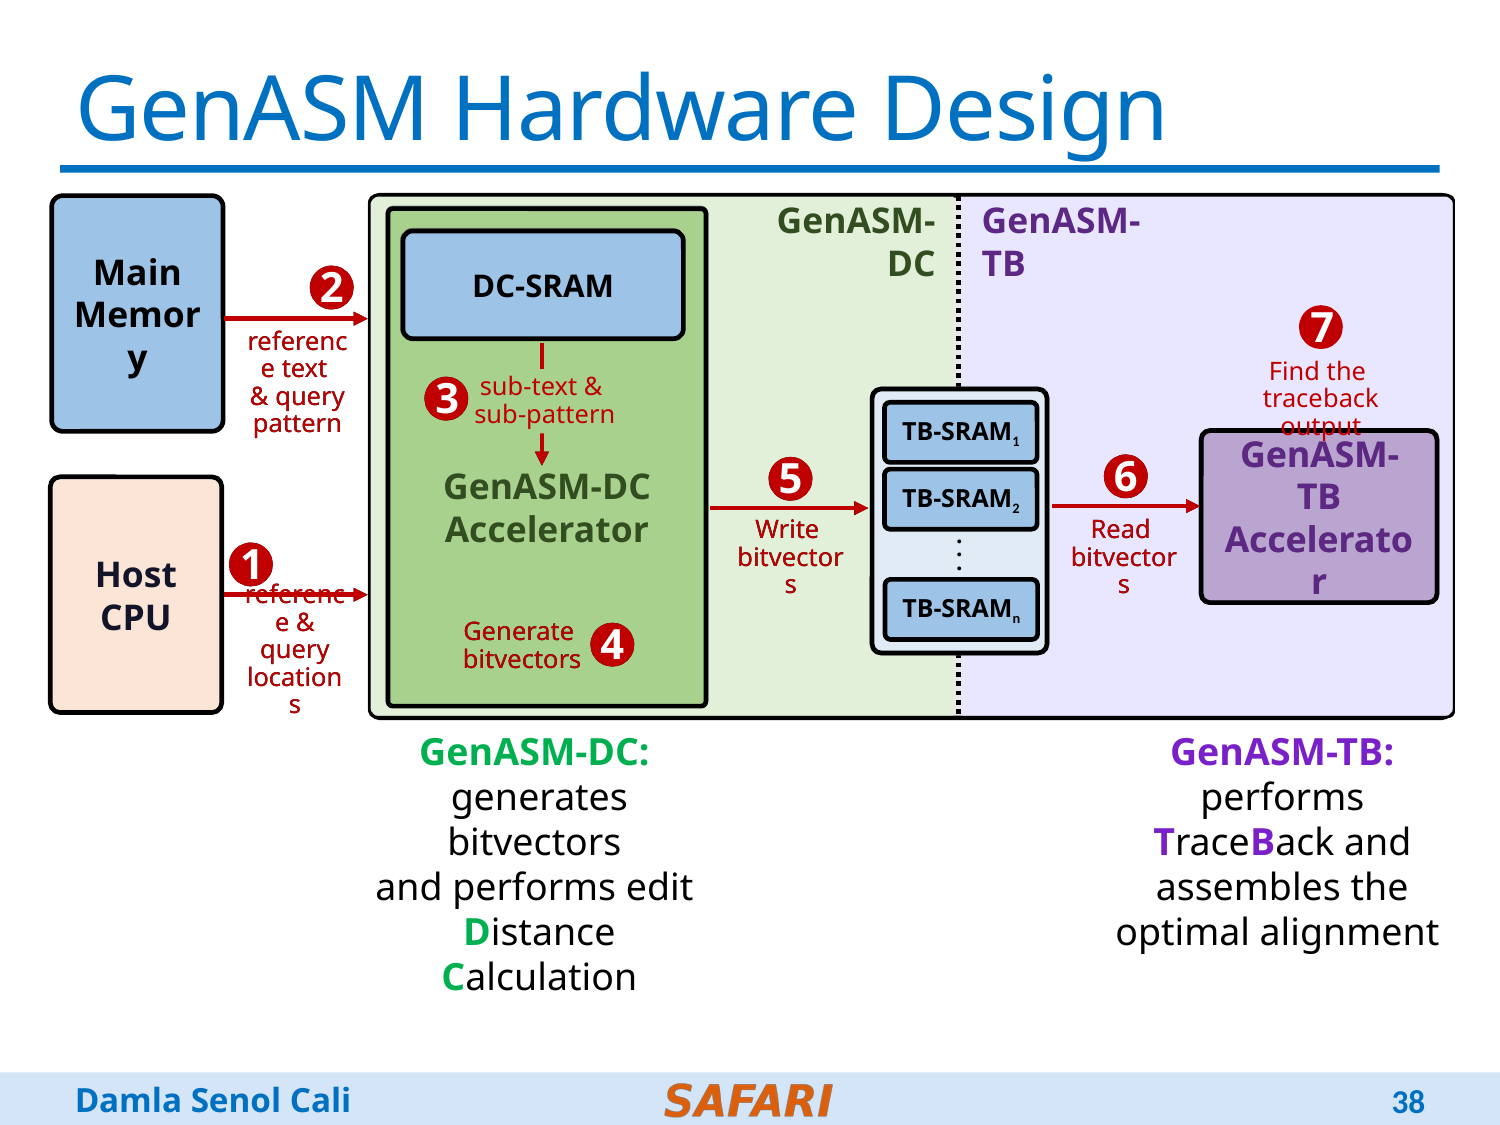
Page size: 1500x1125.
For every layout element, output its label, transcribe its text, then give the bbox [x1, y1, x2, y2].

text_box GenASM-TB: performs TraceBack and assembles the optimal alignment [1004, 720, 1472, 961]
text_box Host CPU [50, 476, 222, 713]
picture [367, 193, 955, 719]
picture [960, 193, 1456, 719]
text_box 2 [309, 265, 354, 310]
text_box Main Memory [51, 195, 224, 432]
text_box GenASM-DC: generates bitvectors and performs edit Distance Calculation [349, 720, 729, 1006]
text_box reference & query locations [226, 605, 364, 704]
text_box 1 [229, 542, 273, 587]
text_box reference text & query pattern [228, 327, 364, 446]
slide_number 38 [1233, 1077, 1440, 1123]
picture [663, 1075, 837, 1125]
title GenASM Hardware Design [60, 42, 1440, 166]
